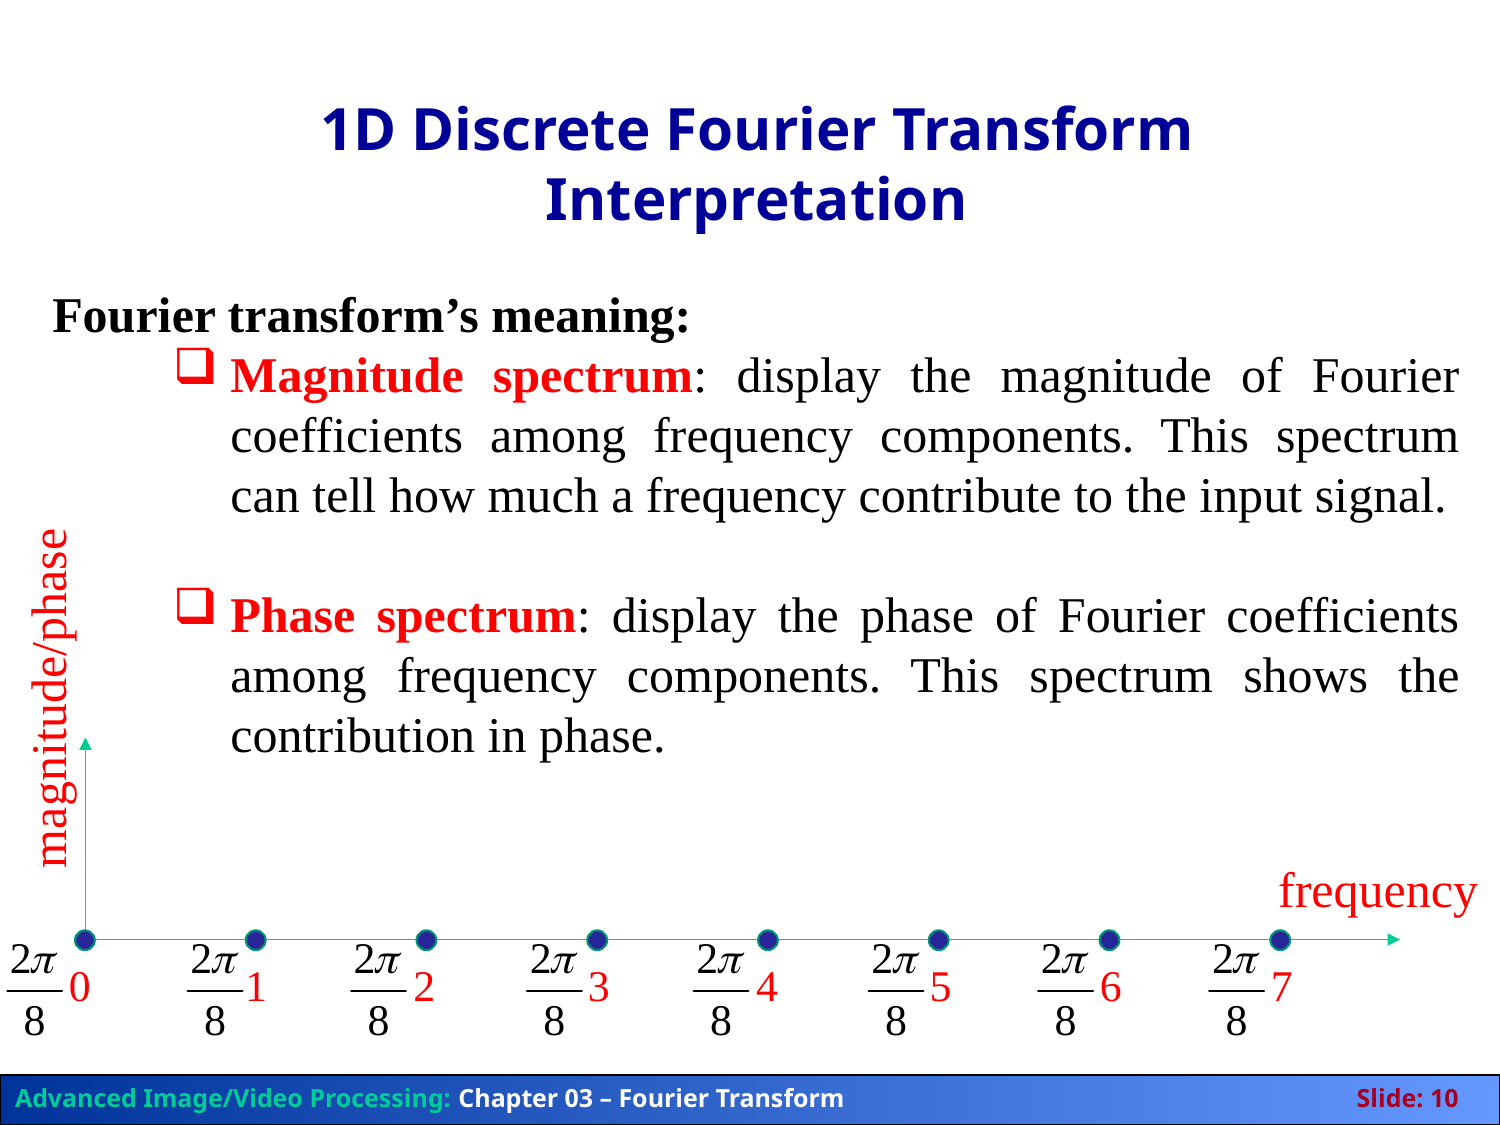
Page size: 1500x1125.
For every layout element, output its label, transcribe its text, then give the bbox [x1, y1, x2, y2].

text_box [0, 512, 1495, 1046]
title 1D Discrete Fourier Transform Interpretation [154, 99, 1359, 225]
footer Advanced Image/Video Processing: Chapter 03 – Fourier Transform Slide: 10 [0, 1074, 1500, 1125]
text_box Fourier transform’s meaning: Magnitude spectrum: display the magnitude of Fourier coefficients among frequency components. This spectrum can tell how much a frequency contribute to the input signal. Phase spectrum: display the phase of Fourier coefficients among frequency components. This spectrum shows the contribution in phase. [37, 274, 1475, 512]
